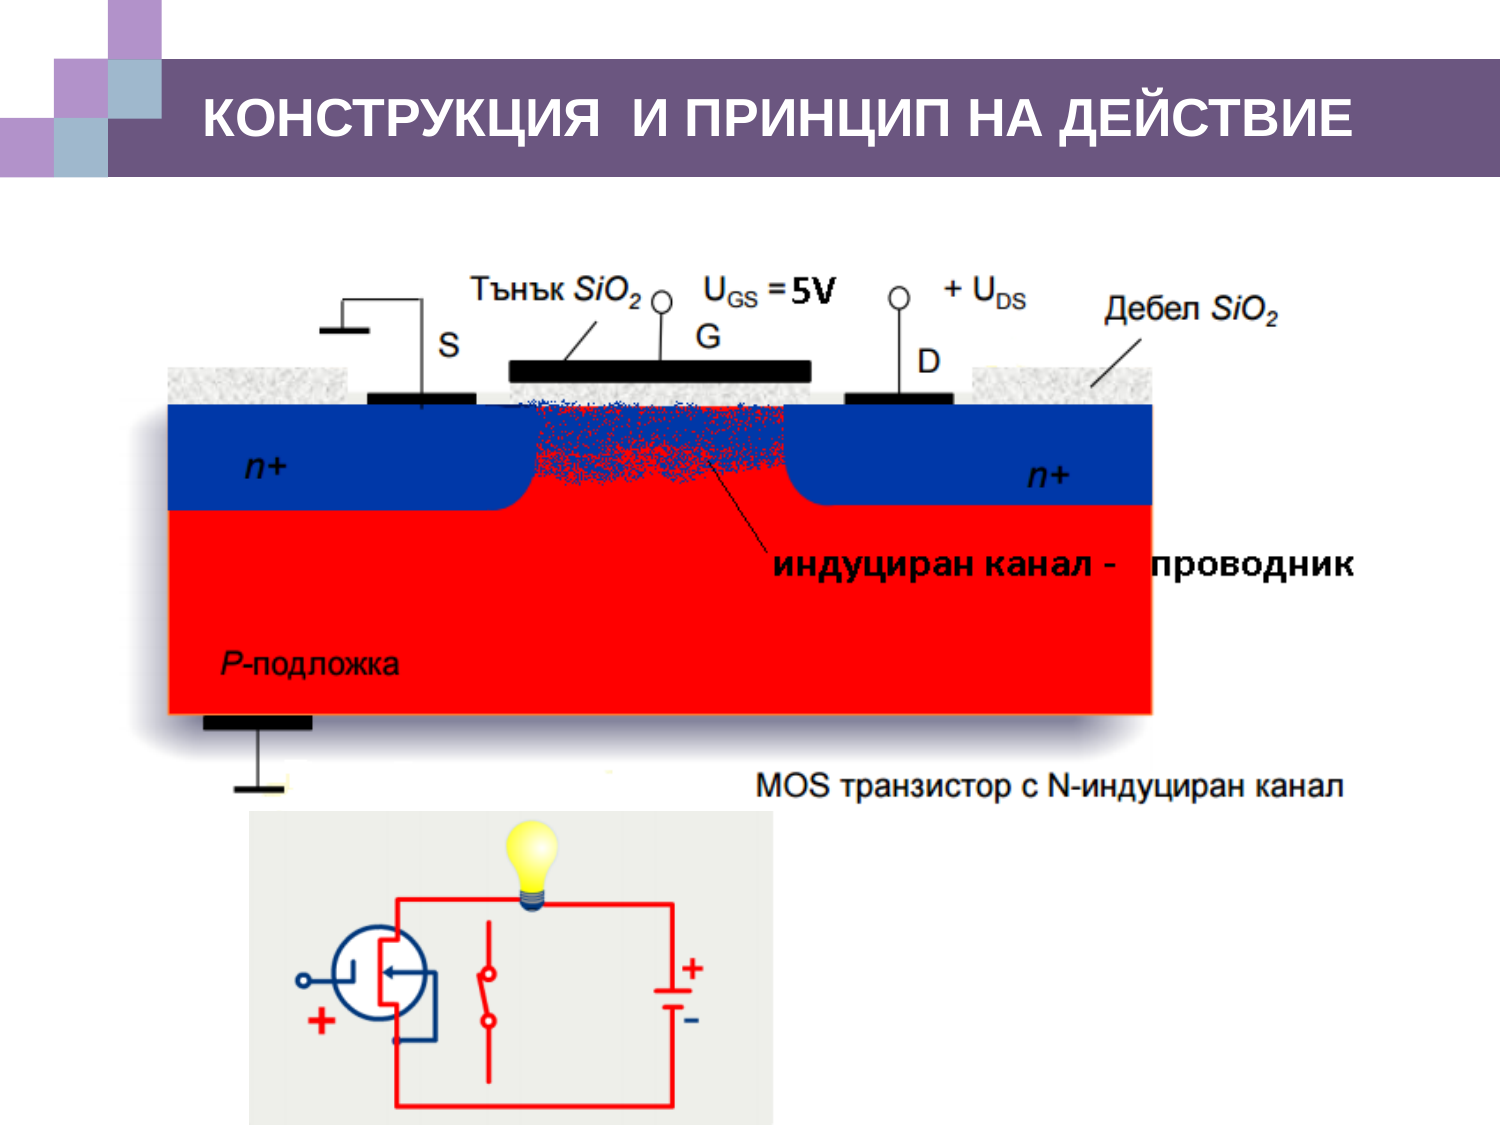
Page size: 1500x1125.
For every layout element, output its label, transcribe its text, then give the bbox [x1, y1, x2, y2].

picture [249, 811, 776, 1125]
title КОНСТРУКЦИЯ И ПРИНЦИП НА ДЕЙСТВИЕ [187, 74, 1401, 156]
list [87, 274, 1389, 813]
